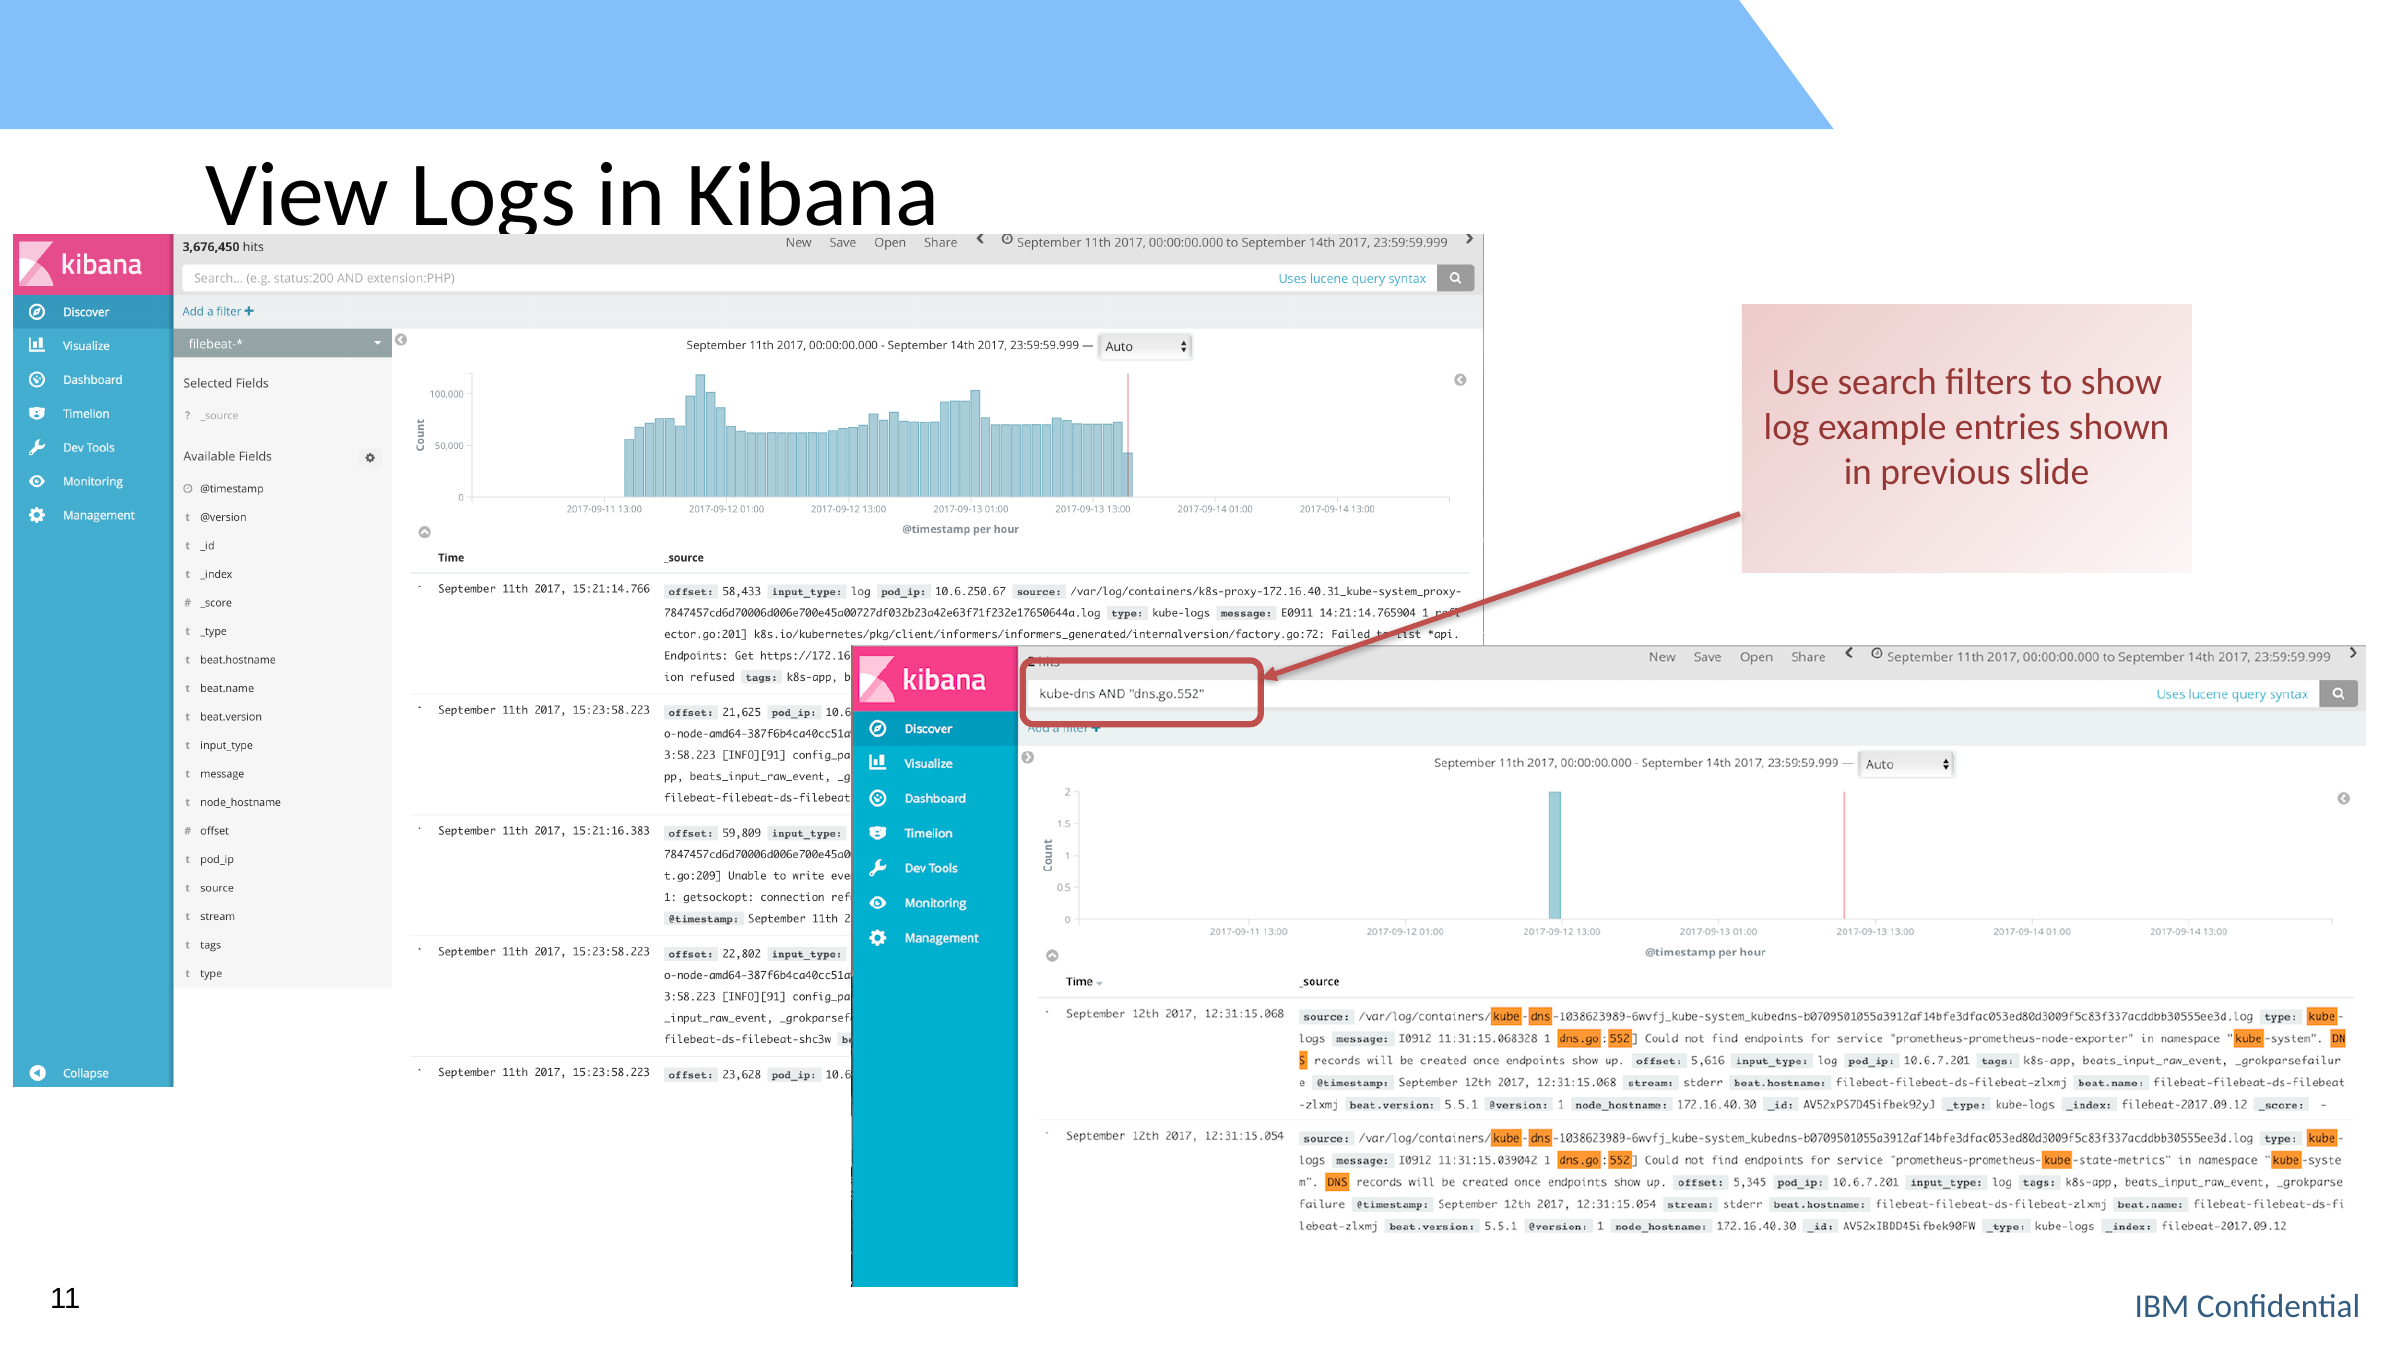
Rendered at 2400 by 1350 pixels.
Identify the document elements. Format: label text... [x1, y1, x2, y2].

title View Logs in Kibana [49, 125, 1098, 232]
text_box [851, 645, 2367, 1288]
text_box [1260, 513, 1741, 679]
picture [12, 234, 1484, 1087]
text_box Use search filters to show log example entries shown in previous slide [1741, 304, 2192, 573]
